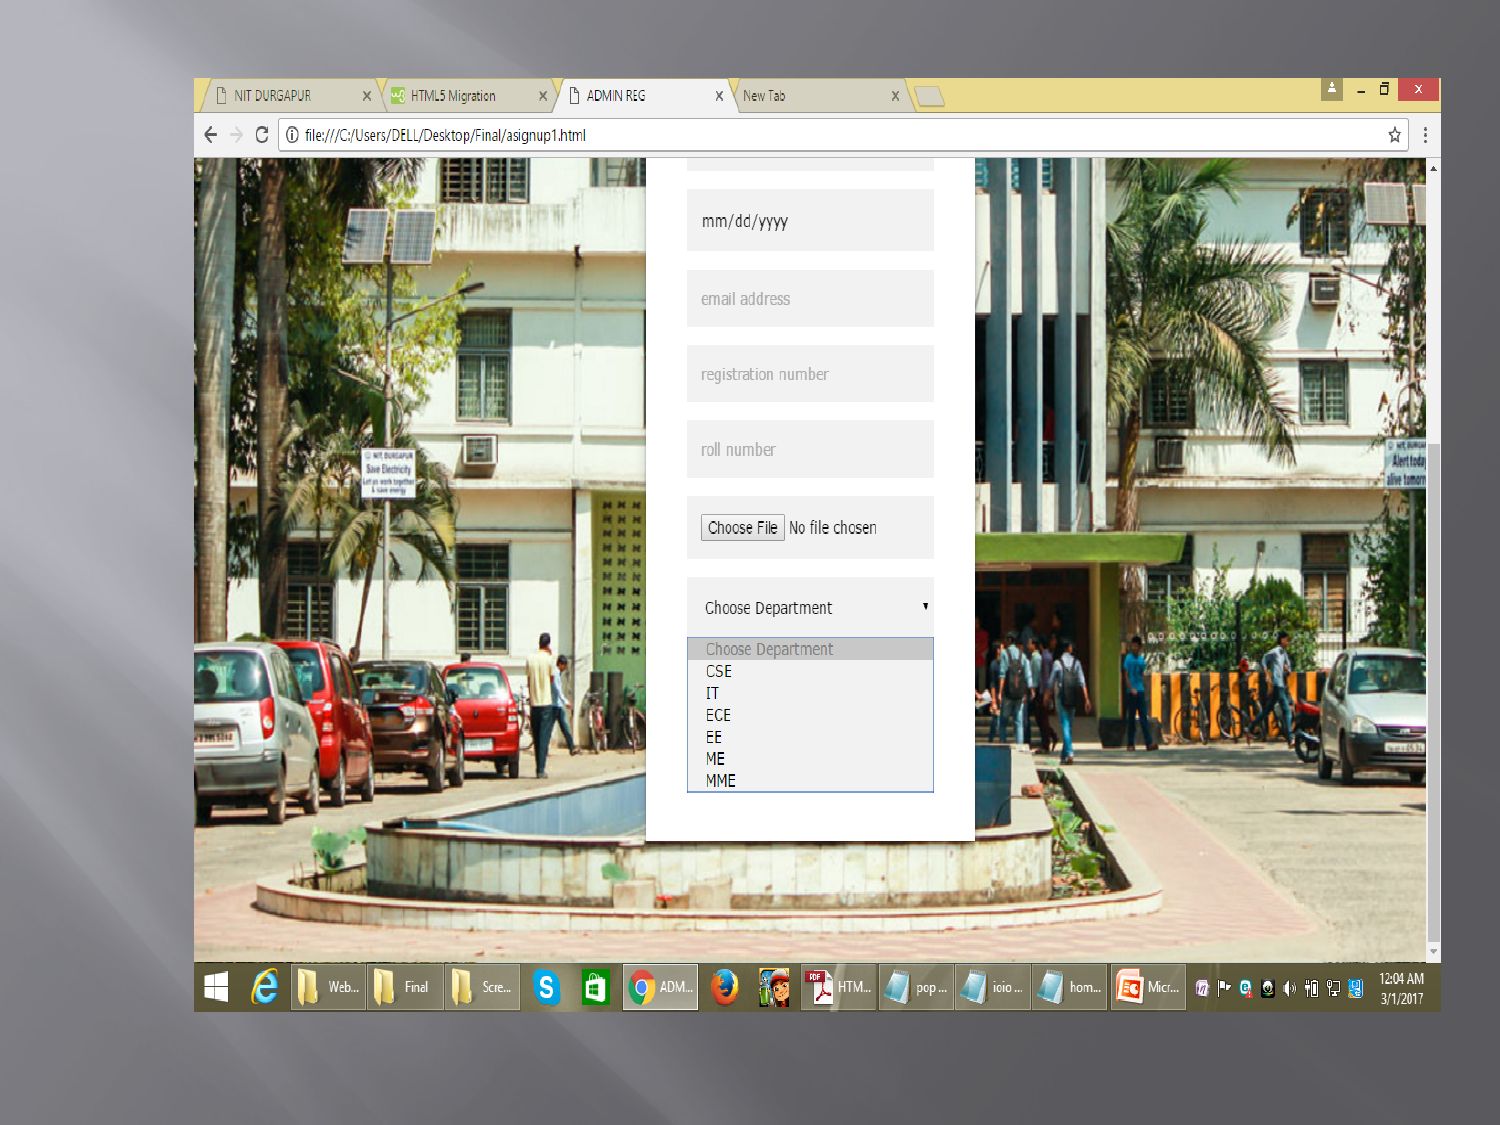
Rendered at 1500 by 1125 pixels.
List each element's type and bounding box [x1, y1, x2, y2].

list [194, 77, 1442, 1012]
